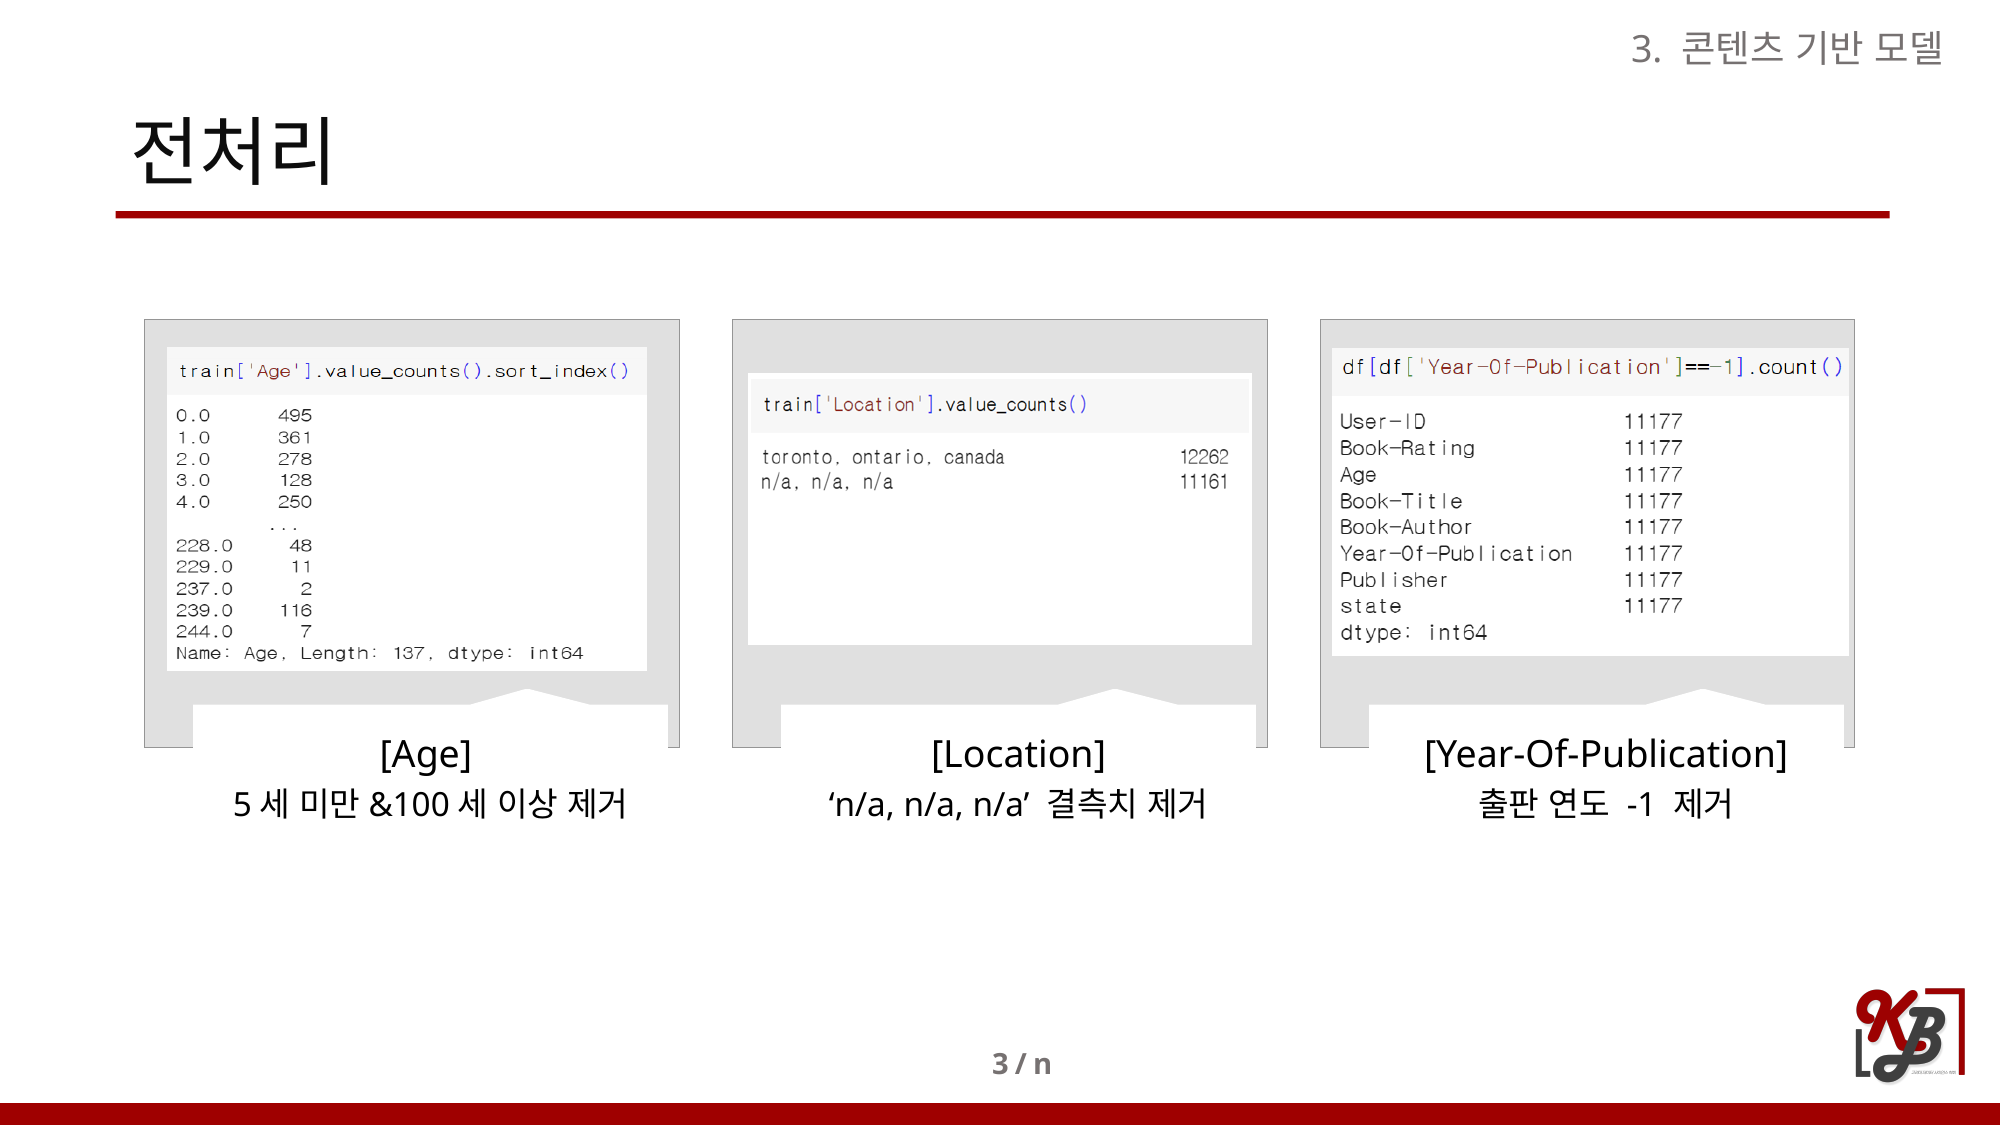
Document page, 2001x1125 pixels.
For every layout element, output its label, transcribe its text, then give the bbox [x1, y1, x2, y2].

picture [1332, 348, 1849, 657]
text_box [0, 1102, 2000, 1125]
text_box 3/n [905, 1037, 1140, 1088]
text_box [144, 142, 1855, 1032]
picture [748, 373, 1252, 645]
text_box [114, 210, 144, 219]
text_box [1855, 210, 1891, 219]
picture [167, 347, 647, 671]
picture [1848, 970, 1972, 1093]
title 전처리 [115, 28, 1863, 204]
text_box 3. 콘텐츠 기반 모델 [1616, 0, 2000, 78]
